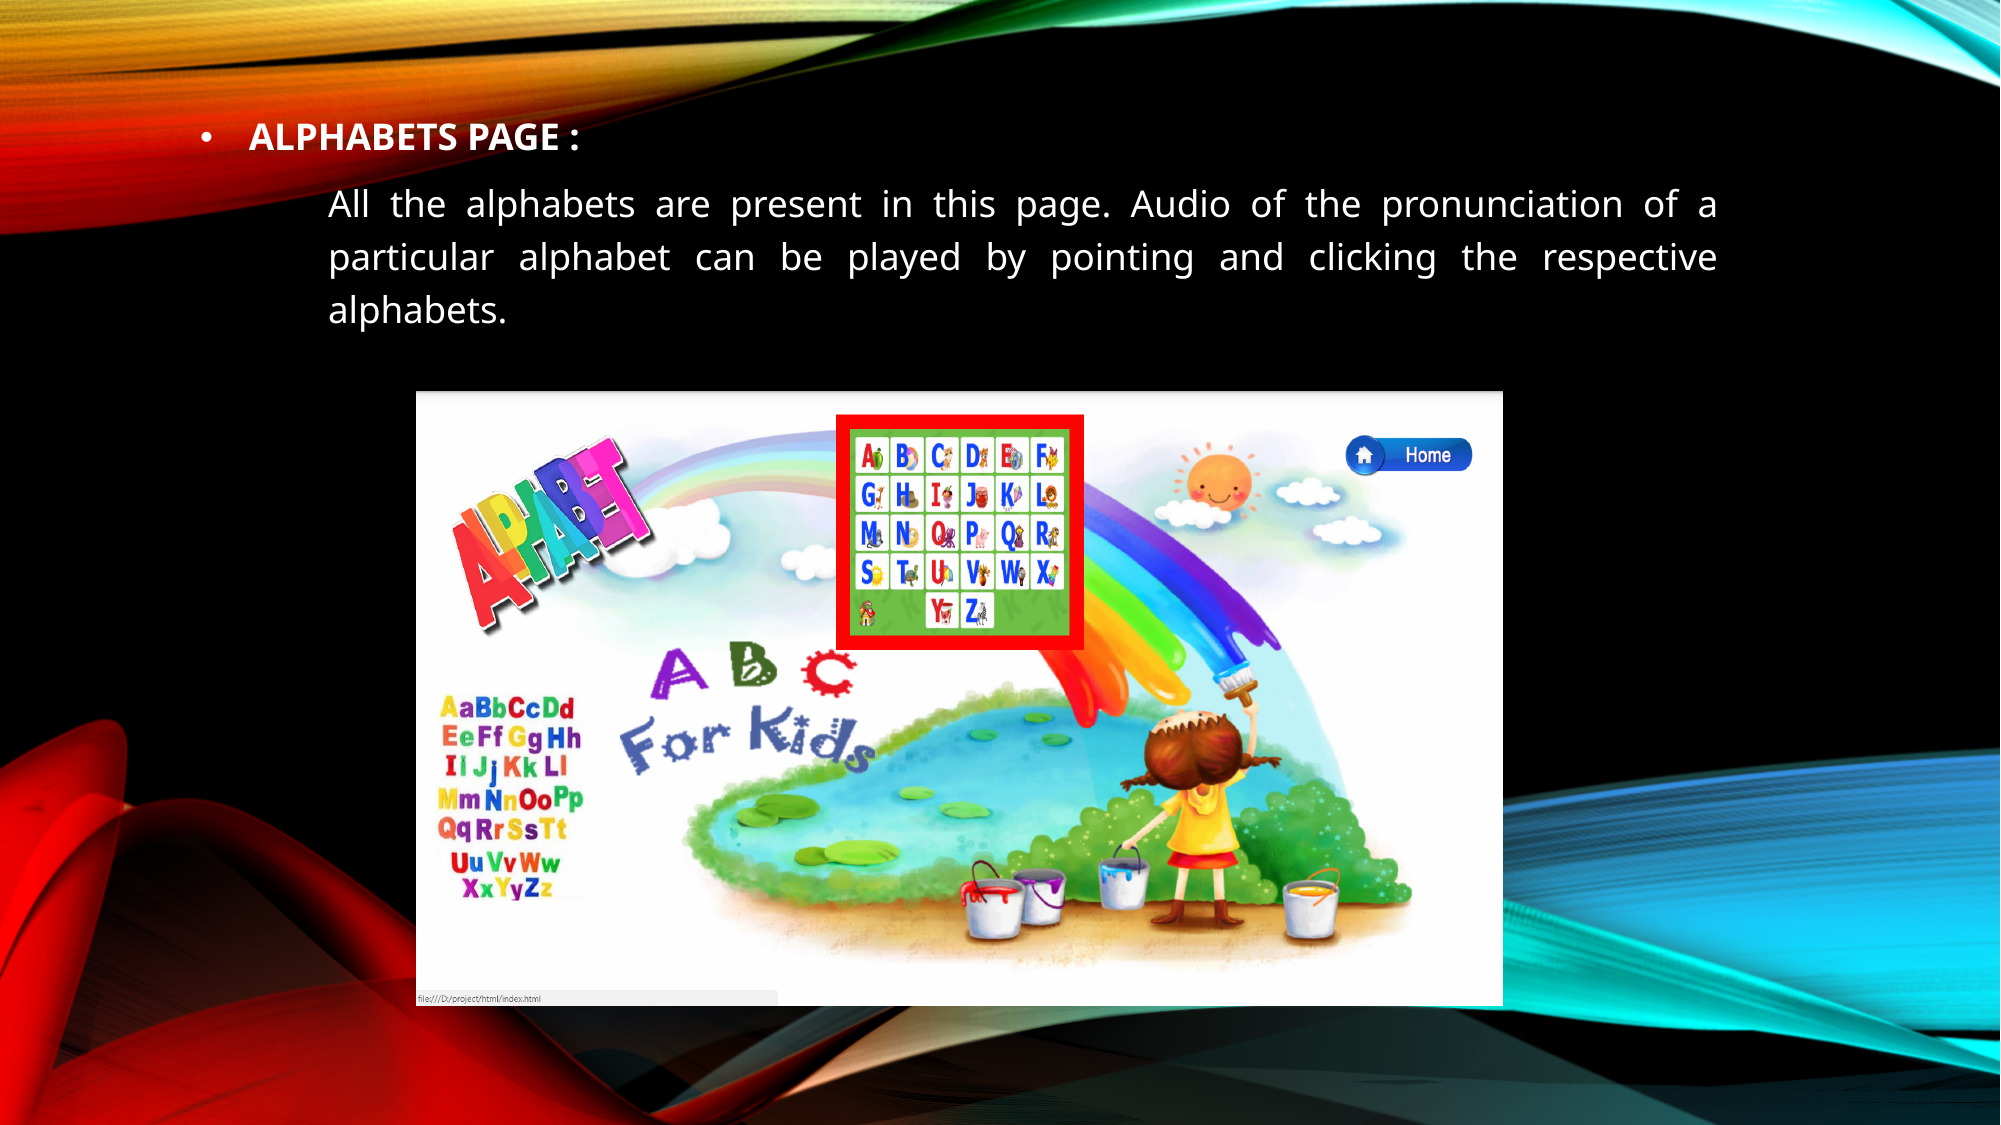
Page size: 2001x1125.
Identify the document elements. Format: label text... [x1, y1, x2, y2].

picture [0, 391, 2000, 1125]
subtitle ALPHABETS PAGE : All the alphabets are present in this page. Audio of the pronunciation of a particular alphabet can be played by pointing and clicking the respective alphabets. [185, 111, 1735, 380]
picture [0, 0, 2000, 237]
